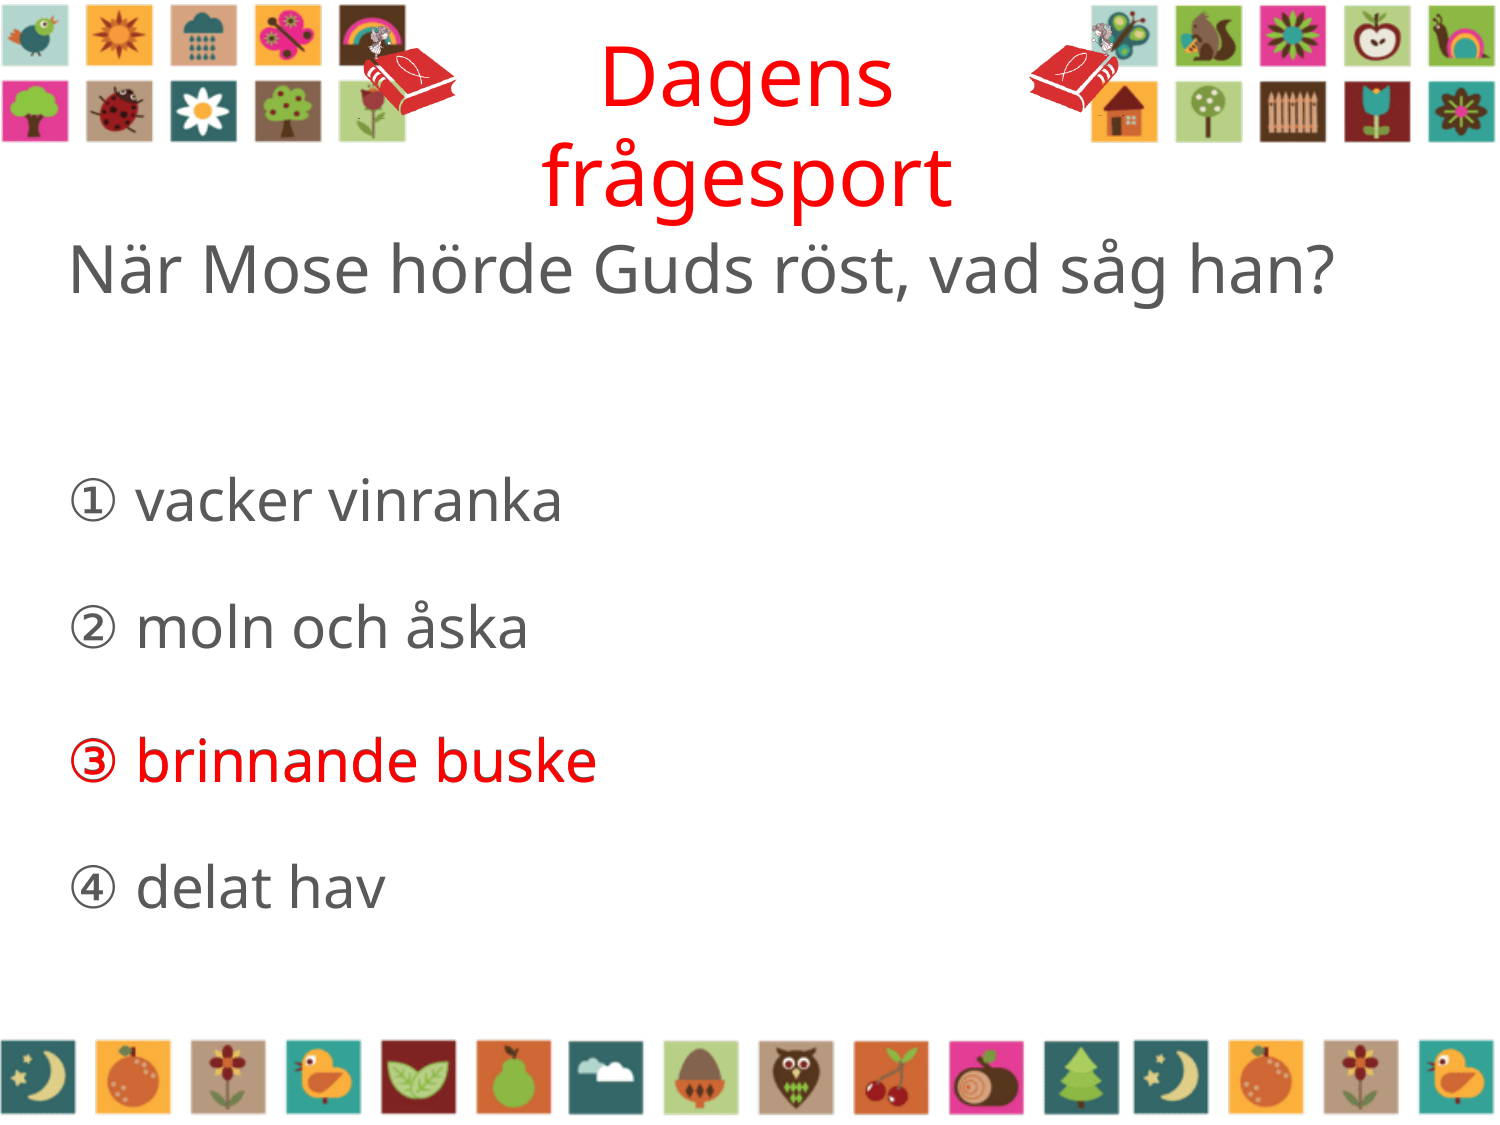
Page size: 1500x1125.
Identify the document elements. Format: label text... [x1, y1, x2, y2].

picture [0, 3, 489, 150]
picture [996, 3, 1500, 150]
text_box ② moln och åska [53, 582, 1436, 668]
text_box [0, 1028, 1500, 1118]
text_box ③ brinnande buske [53, 716, 1483, 802]
text_box När Mose hörde Guds röst, vad såg han? [53, 219, 1436, 315]
text_box ④ delat hav [53, 842, 1483, 928]
text_box Dagens frågesport [414, 16, 1080, 219]
text_box ① vacker vinranka [53, 456, 1436, 541]
